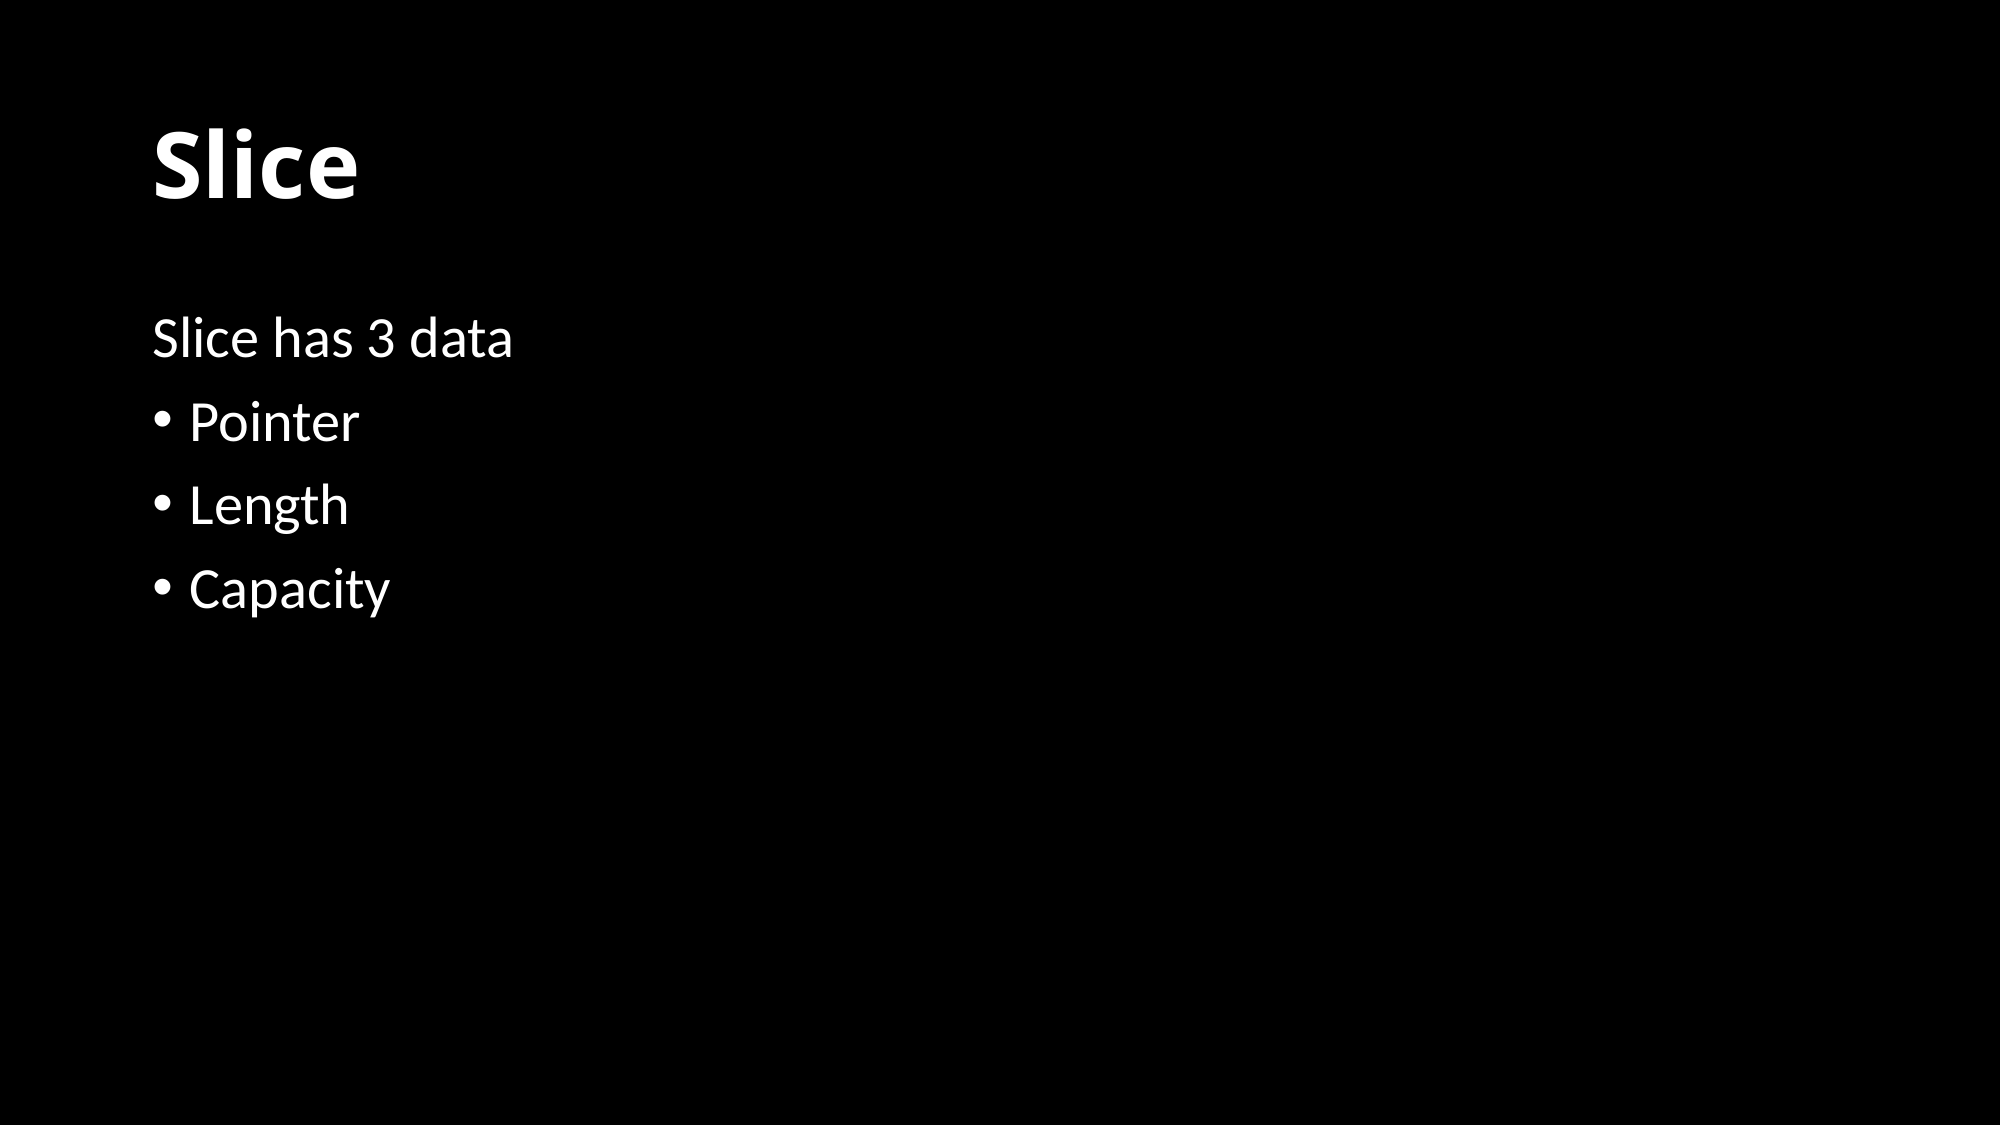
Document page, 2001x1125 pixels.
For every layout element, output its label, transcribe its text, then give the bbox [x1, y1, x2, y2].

list Slice has 3 data Pointer Length Capacity [137, 299, 1863, 1014]
title Slice [137, 59, 1863, 278]
